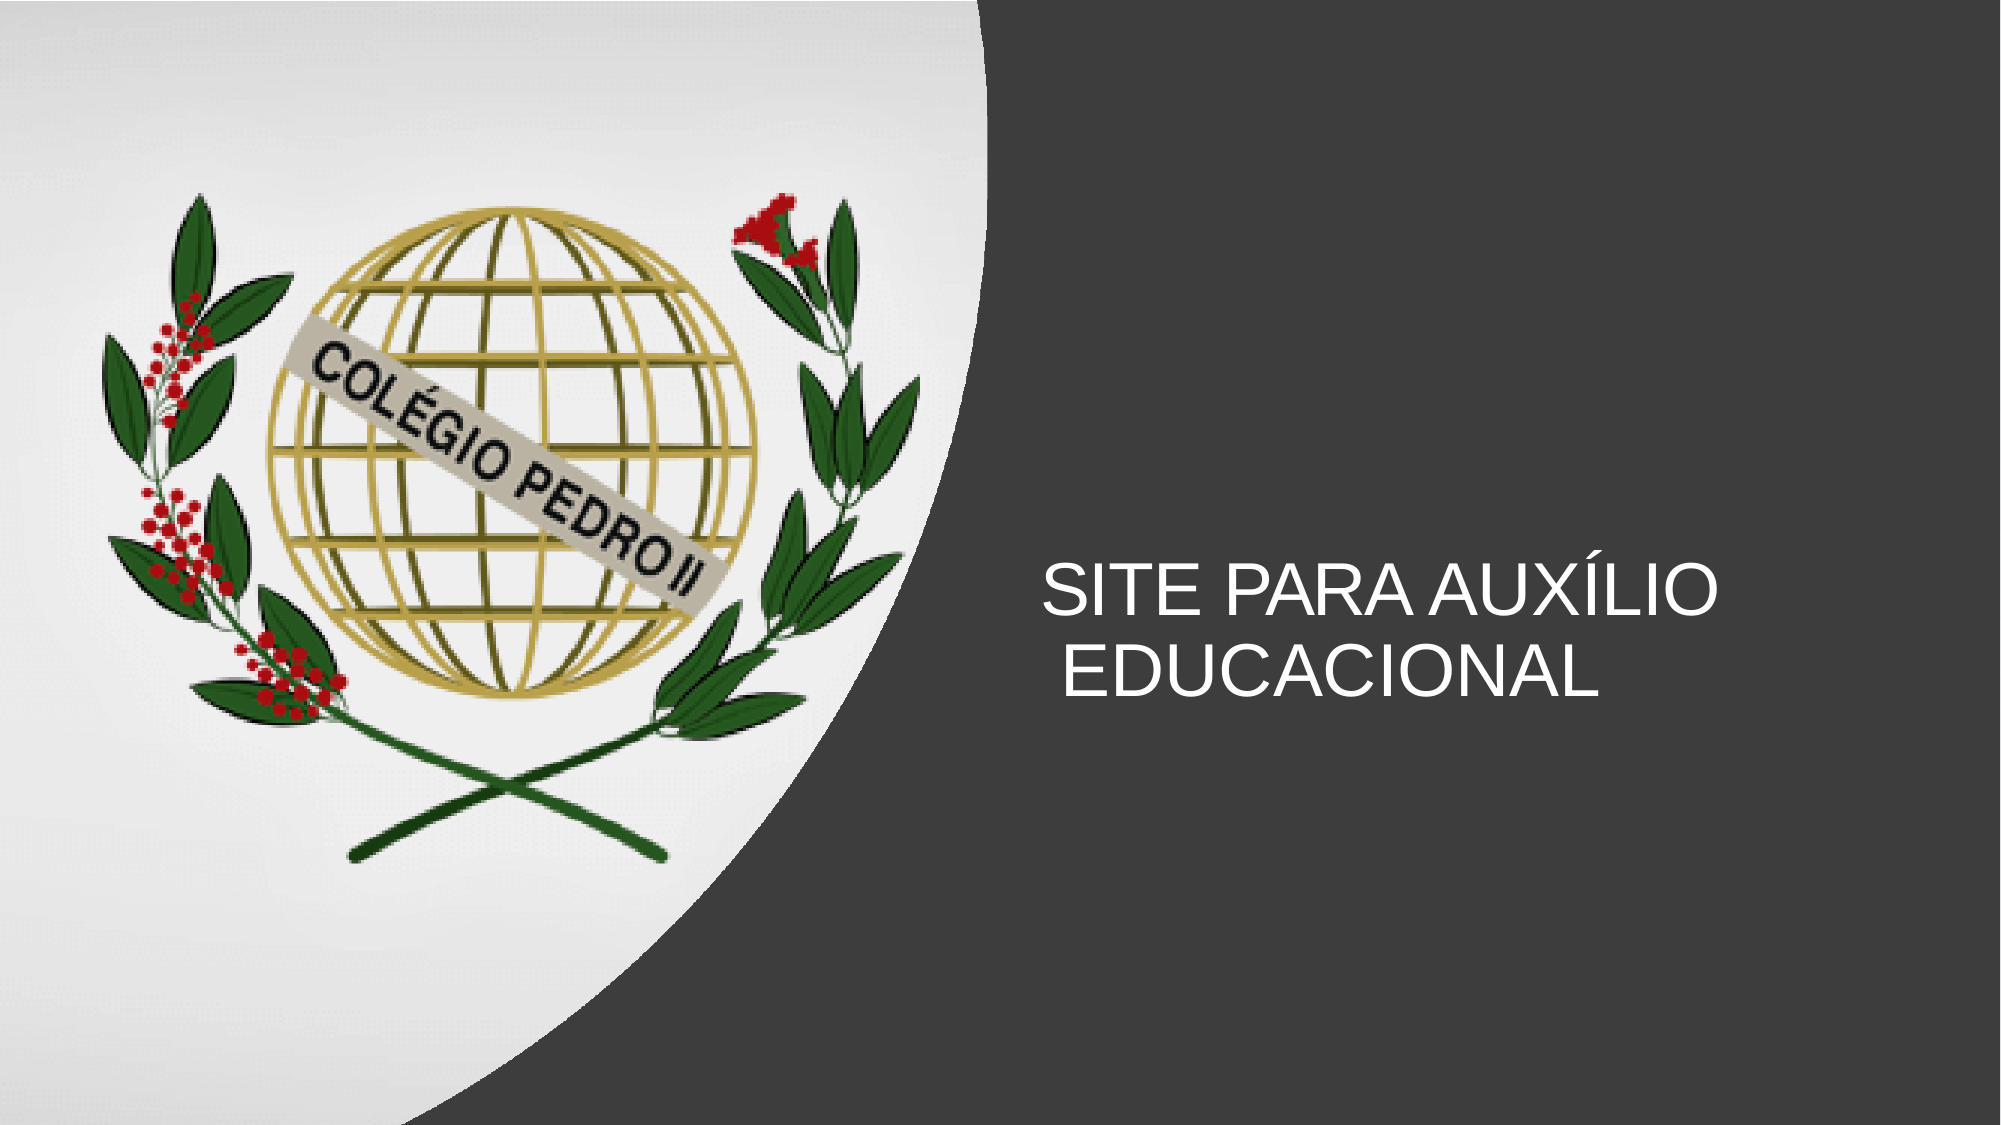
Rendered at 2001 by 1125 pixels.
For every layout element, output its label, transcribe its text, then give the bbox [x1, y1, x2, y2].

text_box SITE PARA AUXÍLIO EDUCACIONAL [1037, 536, 1734, 712]
text_box [988, 0, 2000, 1125]
text_box [0, 0, 988, 1125]
